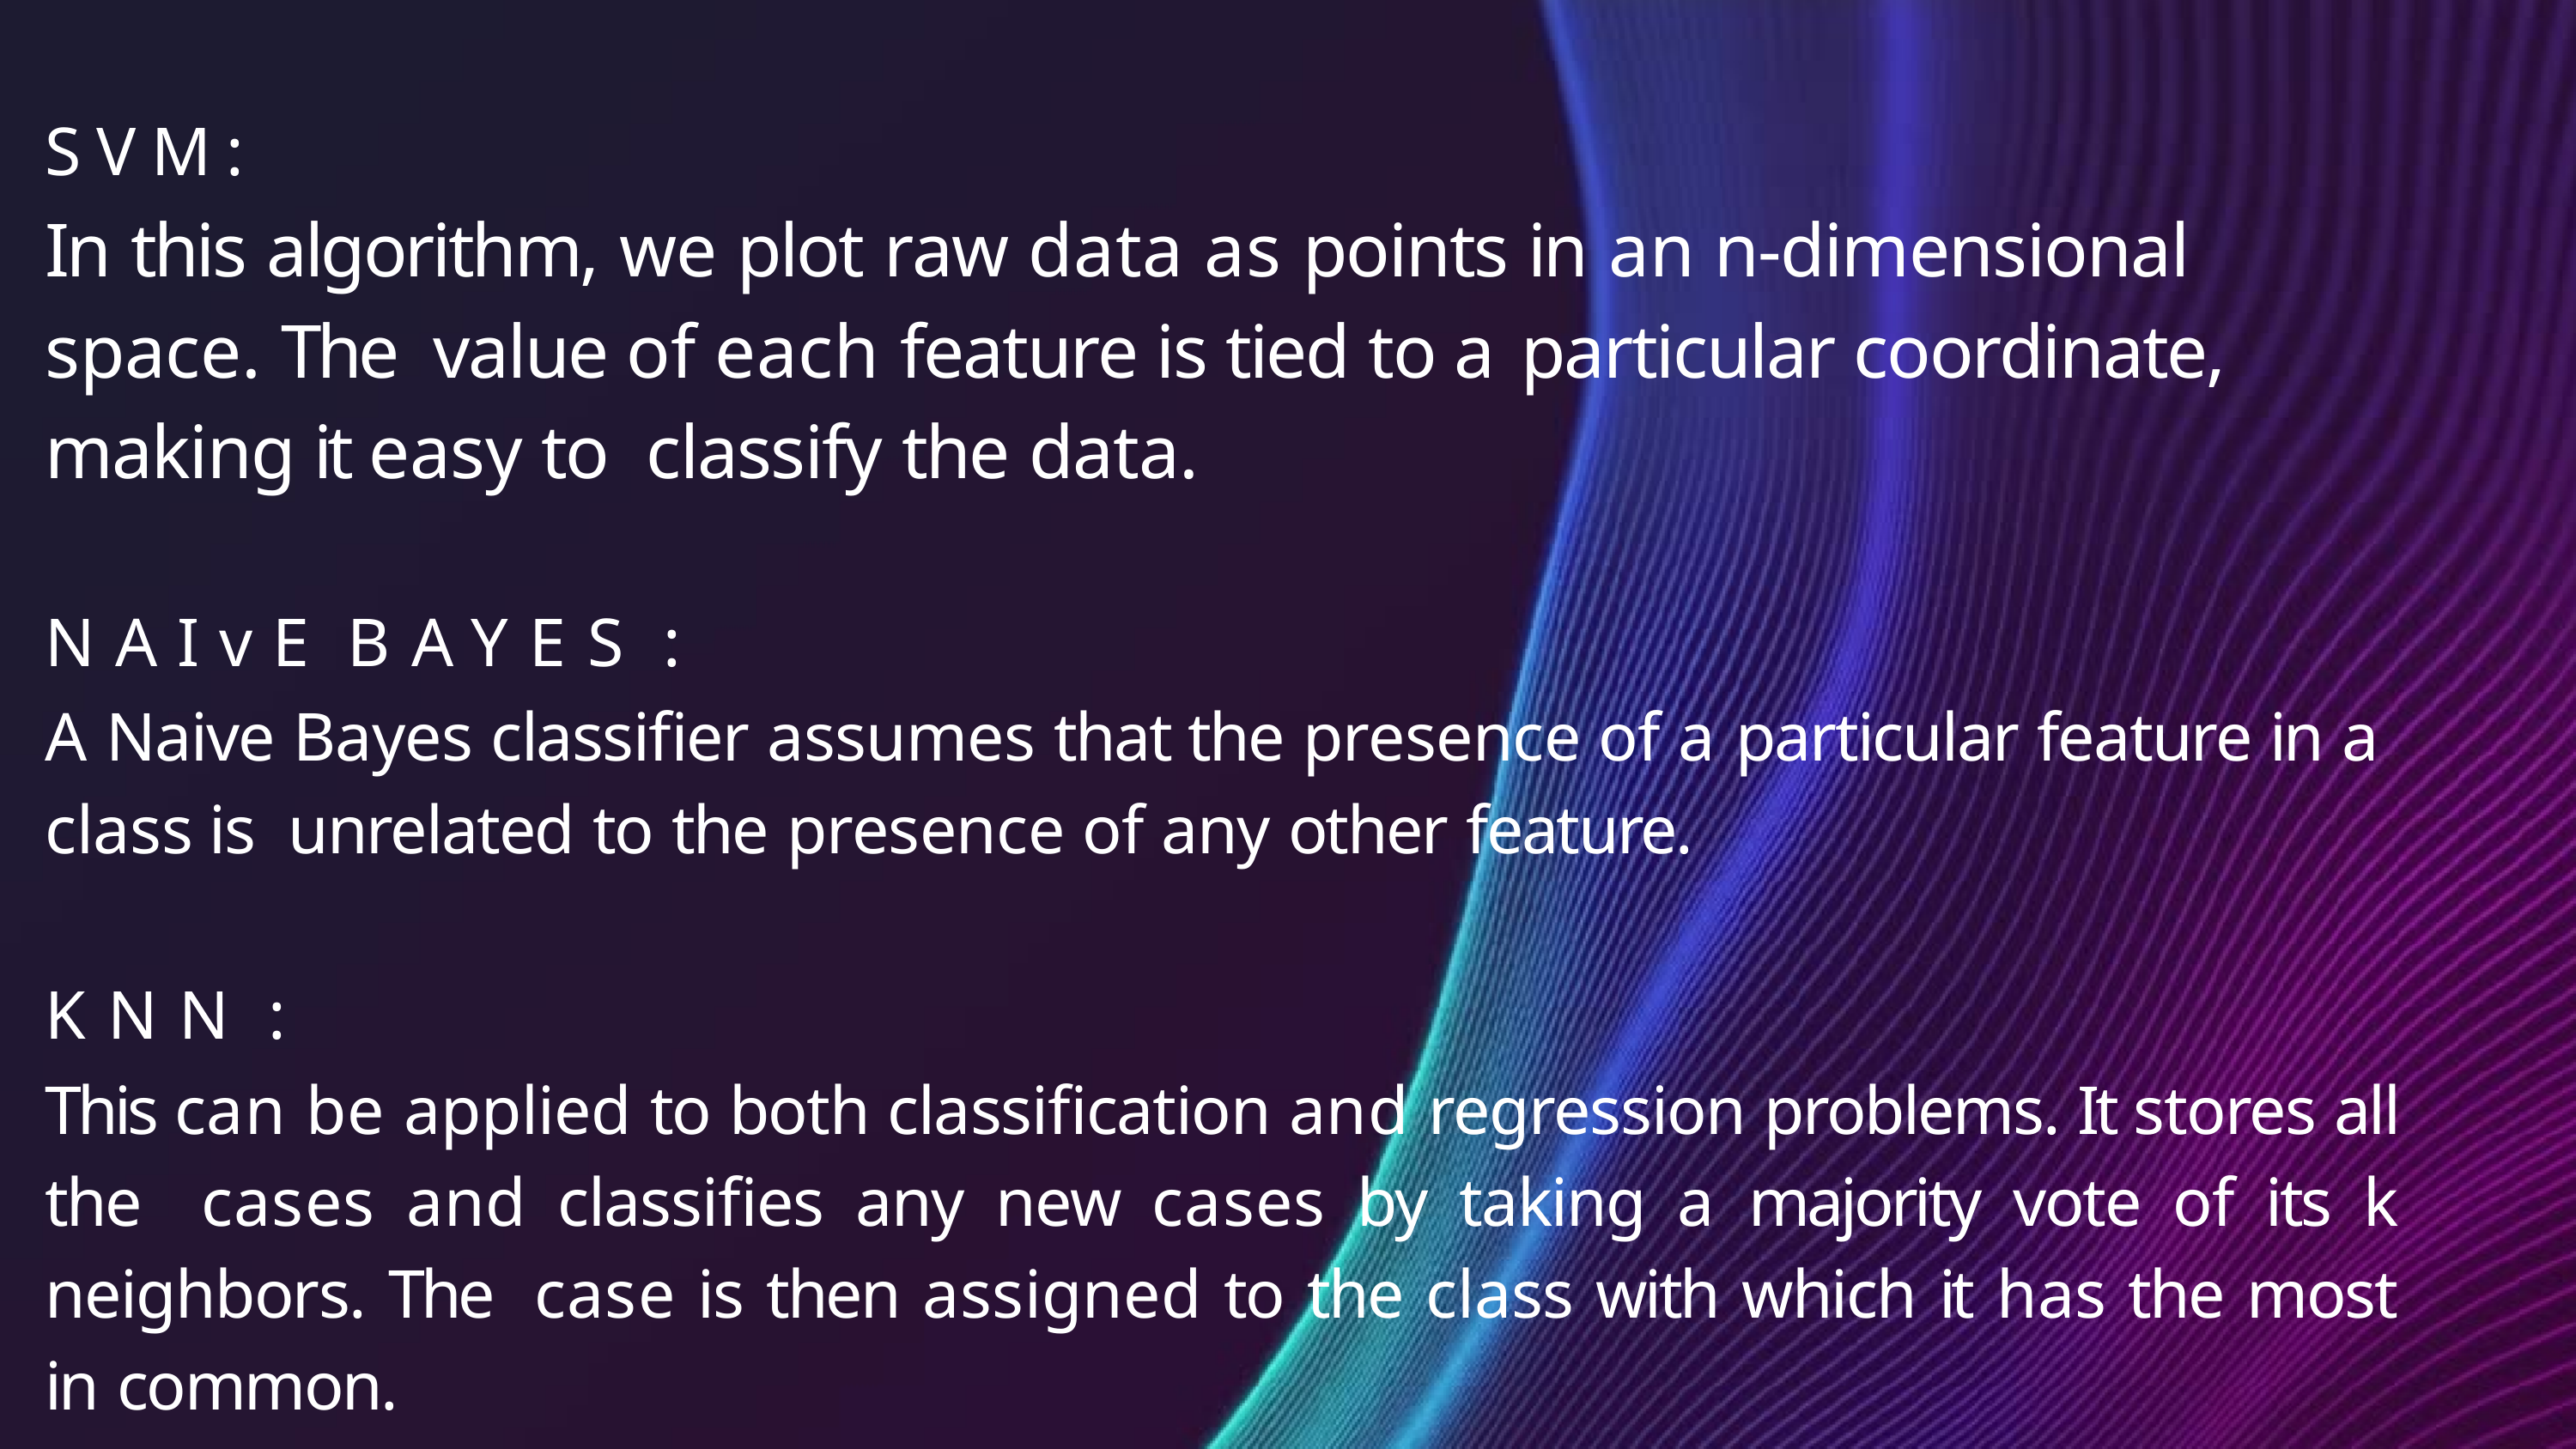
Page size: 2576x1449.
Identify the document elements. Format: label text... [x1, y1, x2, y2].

picture [0, 0, 2576, 1449]
title SVM: In this algorithm, we plot raw data as points in an n-dimensional space. The value of each feature is tied to a particular coordinate, making it easy to classify the data. [43, 94, 2427, 494]
text_box NAIvE BAYES : A Naive Bayes classifier assumes that the presence of a particular feature in a class is unrelated to the presence of any other feature. KNN : This can be applied to both classification and regression problems. It stores all the cases and classifies any new cases by taking a majority vote of its k neighbors. The case is then assigned to the class with which it has the most in common. [43, 583, 2488, 1424]
